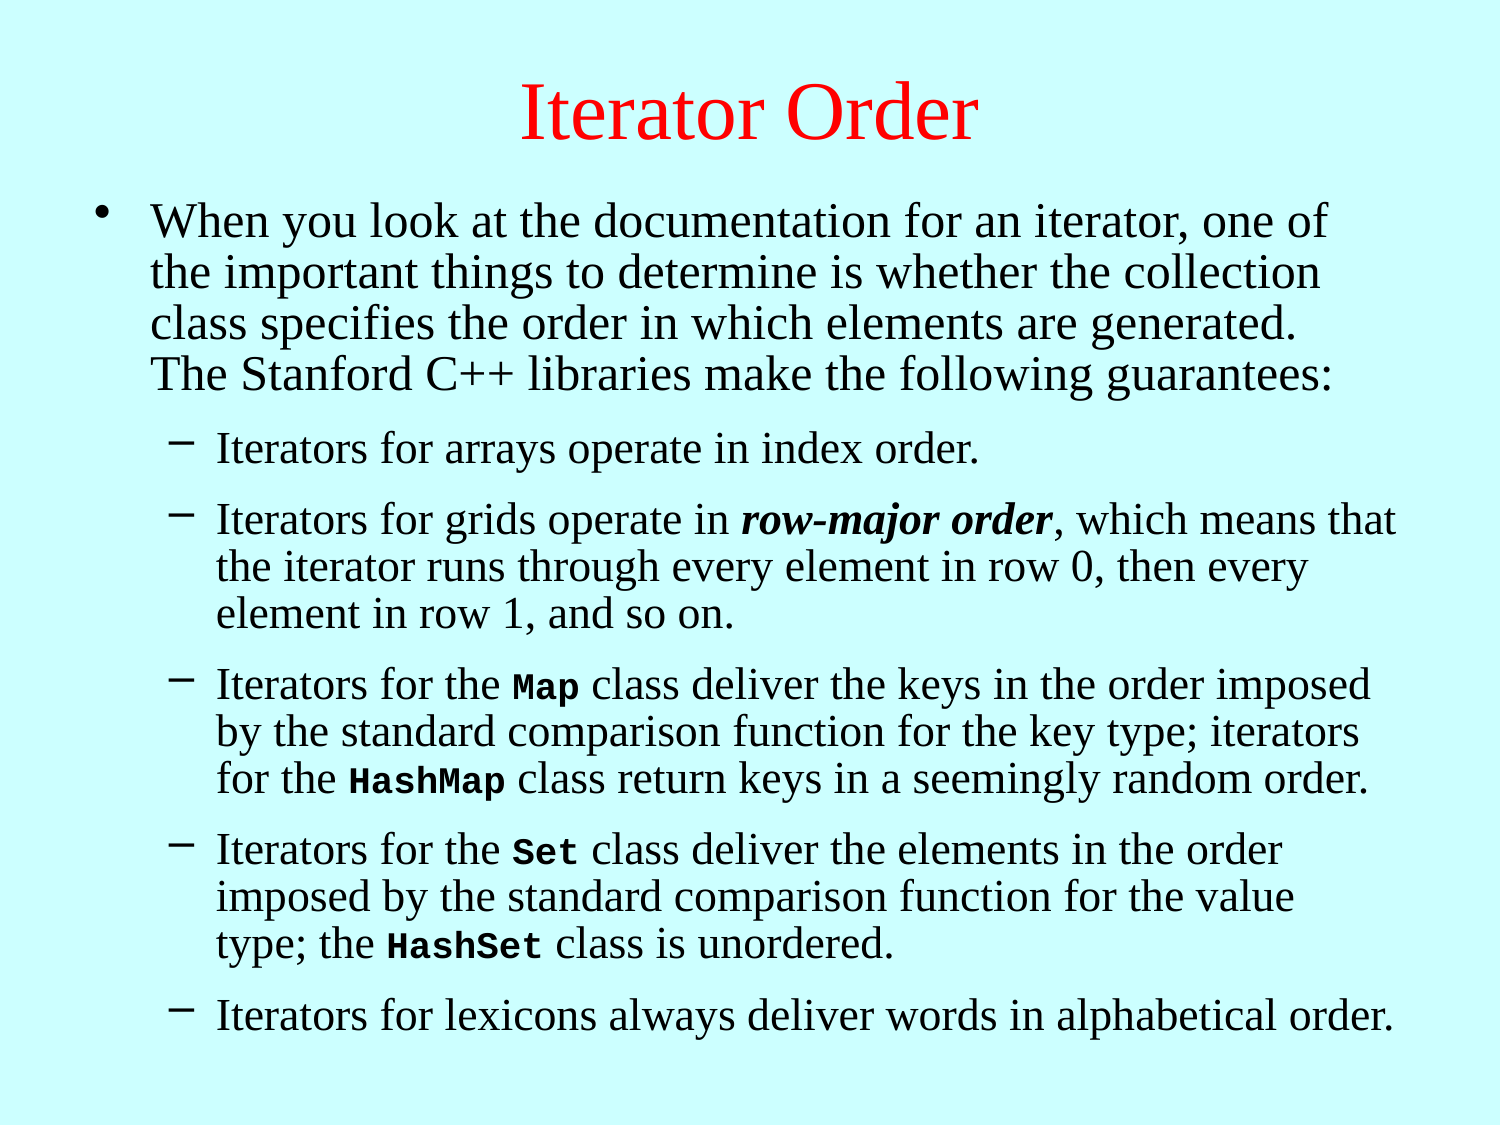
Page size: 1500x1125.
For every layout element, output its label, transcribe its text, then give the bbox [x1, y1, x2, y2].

text_box When you look at the documentation for an iterator, one of the important things to determine is whether the collection class specifies the order in which elements are generated. The Stanford C++ libraries make the following guarantees: Iterators for arrays operate in index order. Iterators for grids operate in row-major order, which means that the iterator runs through every element in row 0, then every element in row 1, and so on. Iterators for the Map class deliver the keys in the order imposed by the standard comparison function for the key type; iterators for the HashMap class return keys in a seemingly random order. Iterators for the Set class deliver the elements in the order imposed by the standard comparison function for the value type; the HashSet class is unordered. Iterators for lexicons always deliver words in alphabetical order. [79, 189, 1413, 1088]
title Iterator Order [0, 12, 1500, 201]
